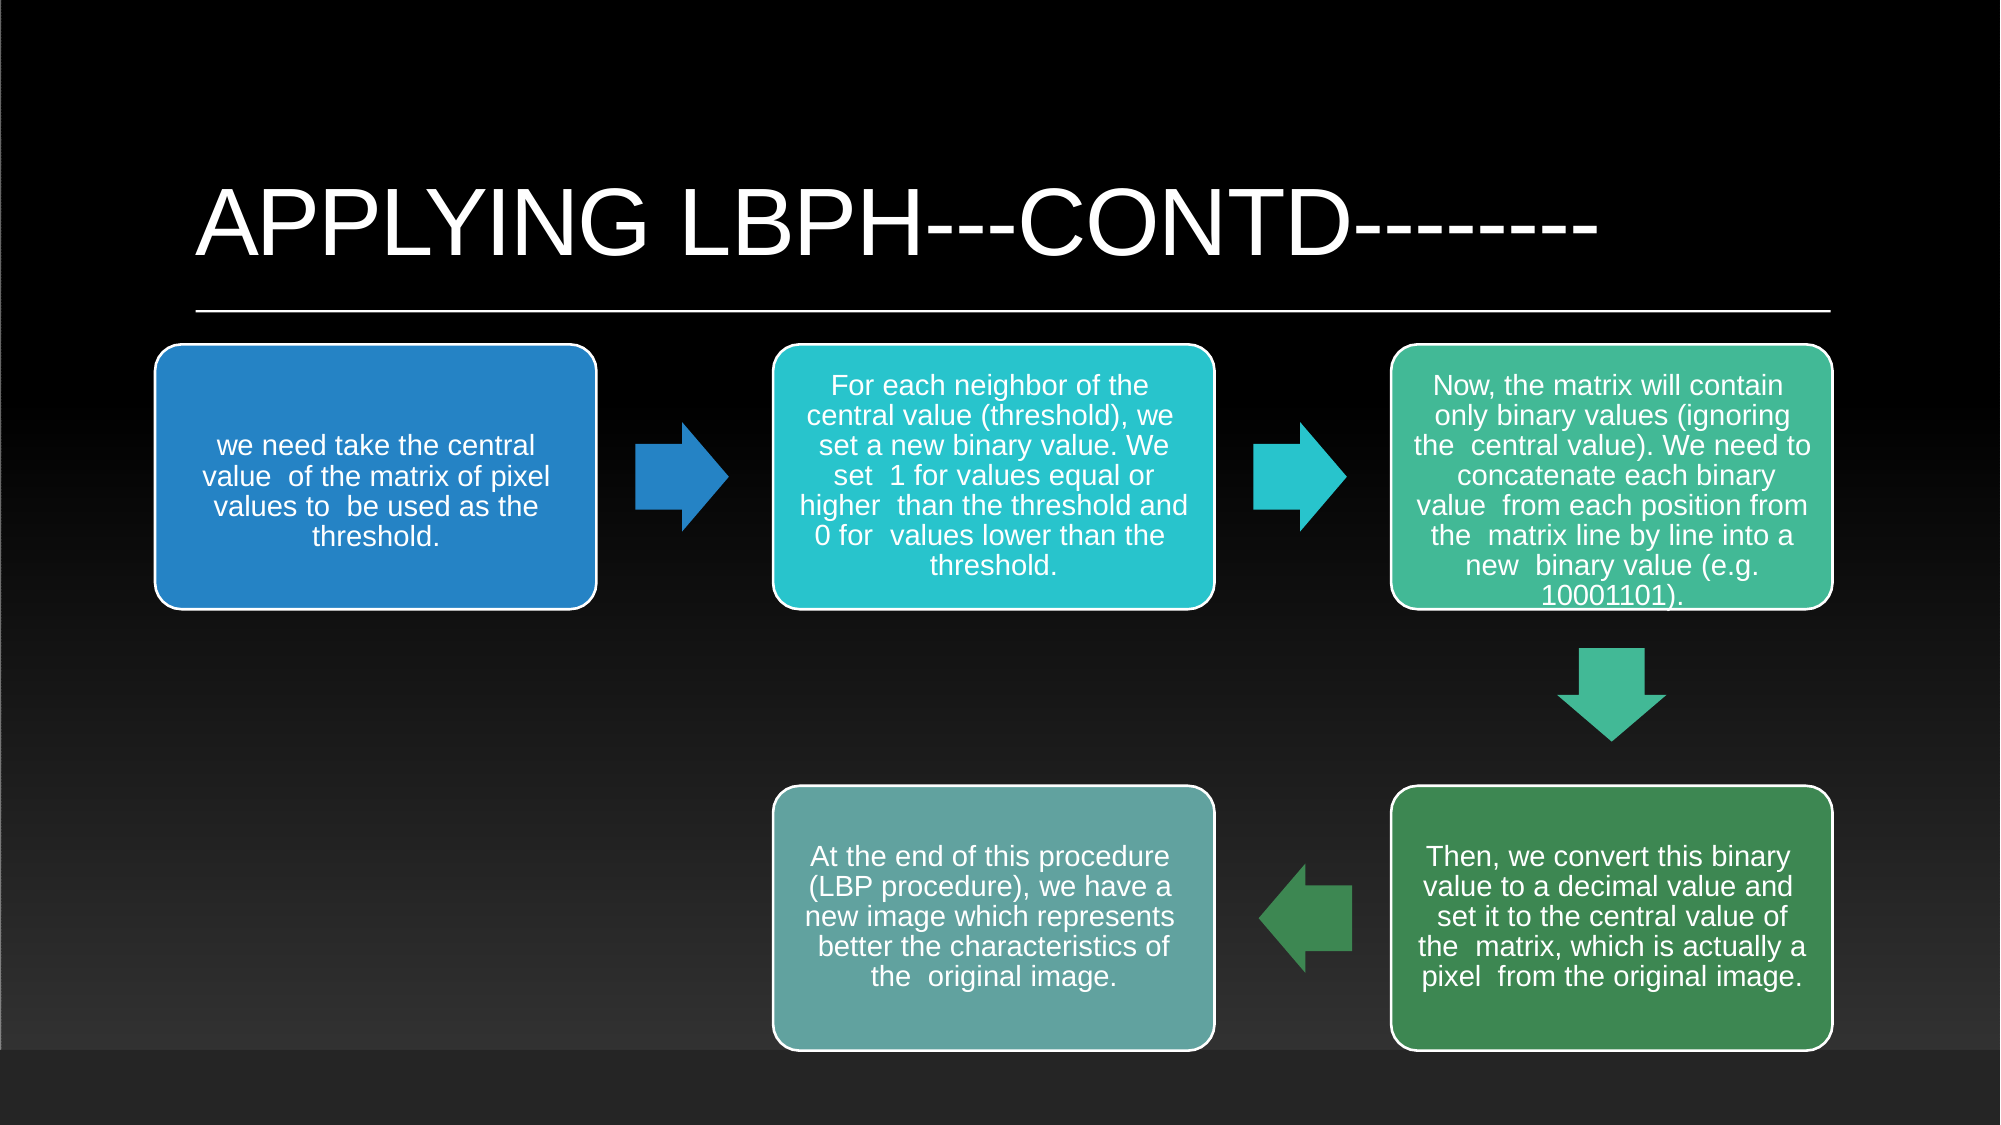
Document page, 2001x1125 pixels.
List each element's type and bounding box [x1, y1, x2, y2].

text_box [0, 0, 2000, 307]
text_box [771, 784, 1353, 1053]
text_box [635, 342, 1217, 611]
text_box [1253, 342, 1835, 611]
text_box [0, 309, 2000, 1125]
text_box [1389, 647, 1835, 1053]
